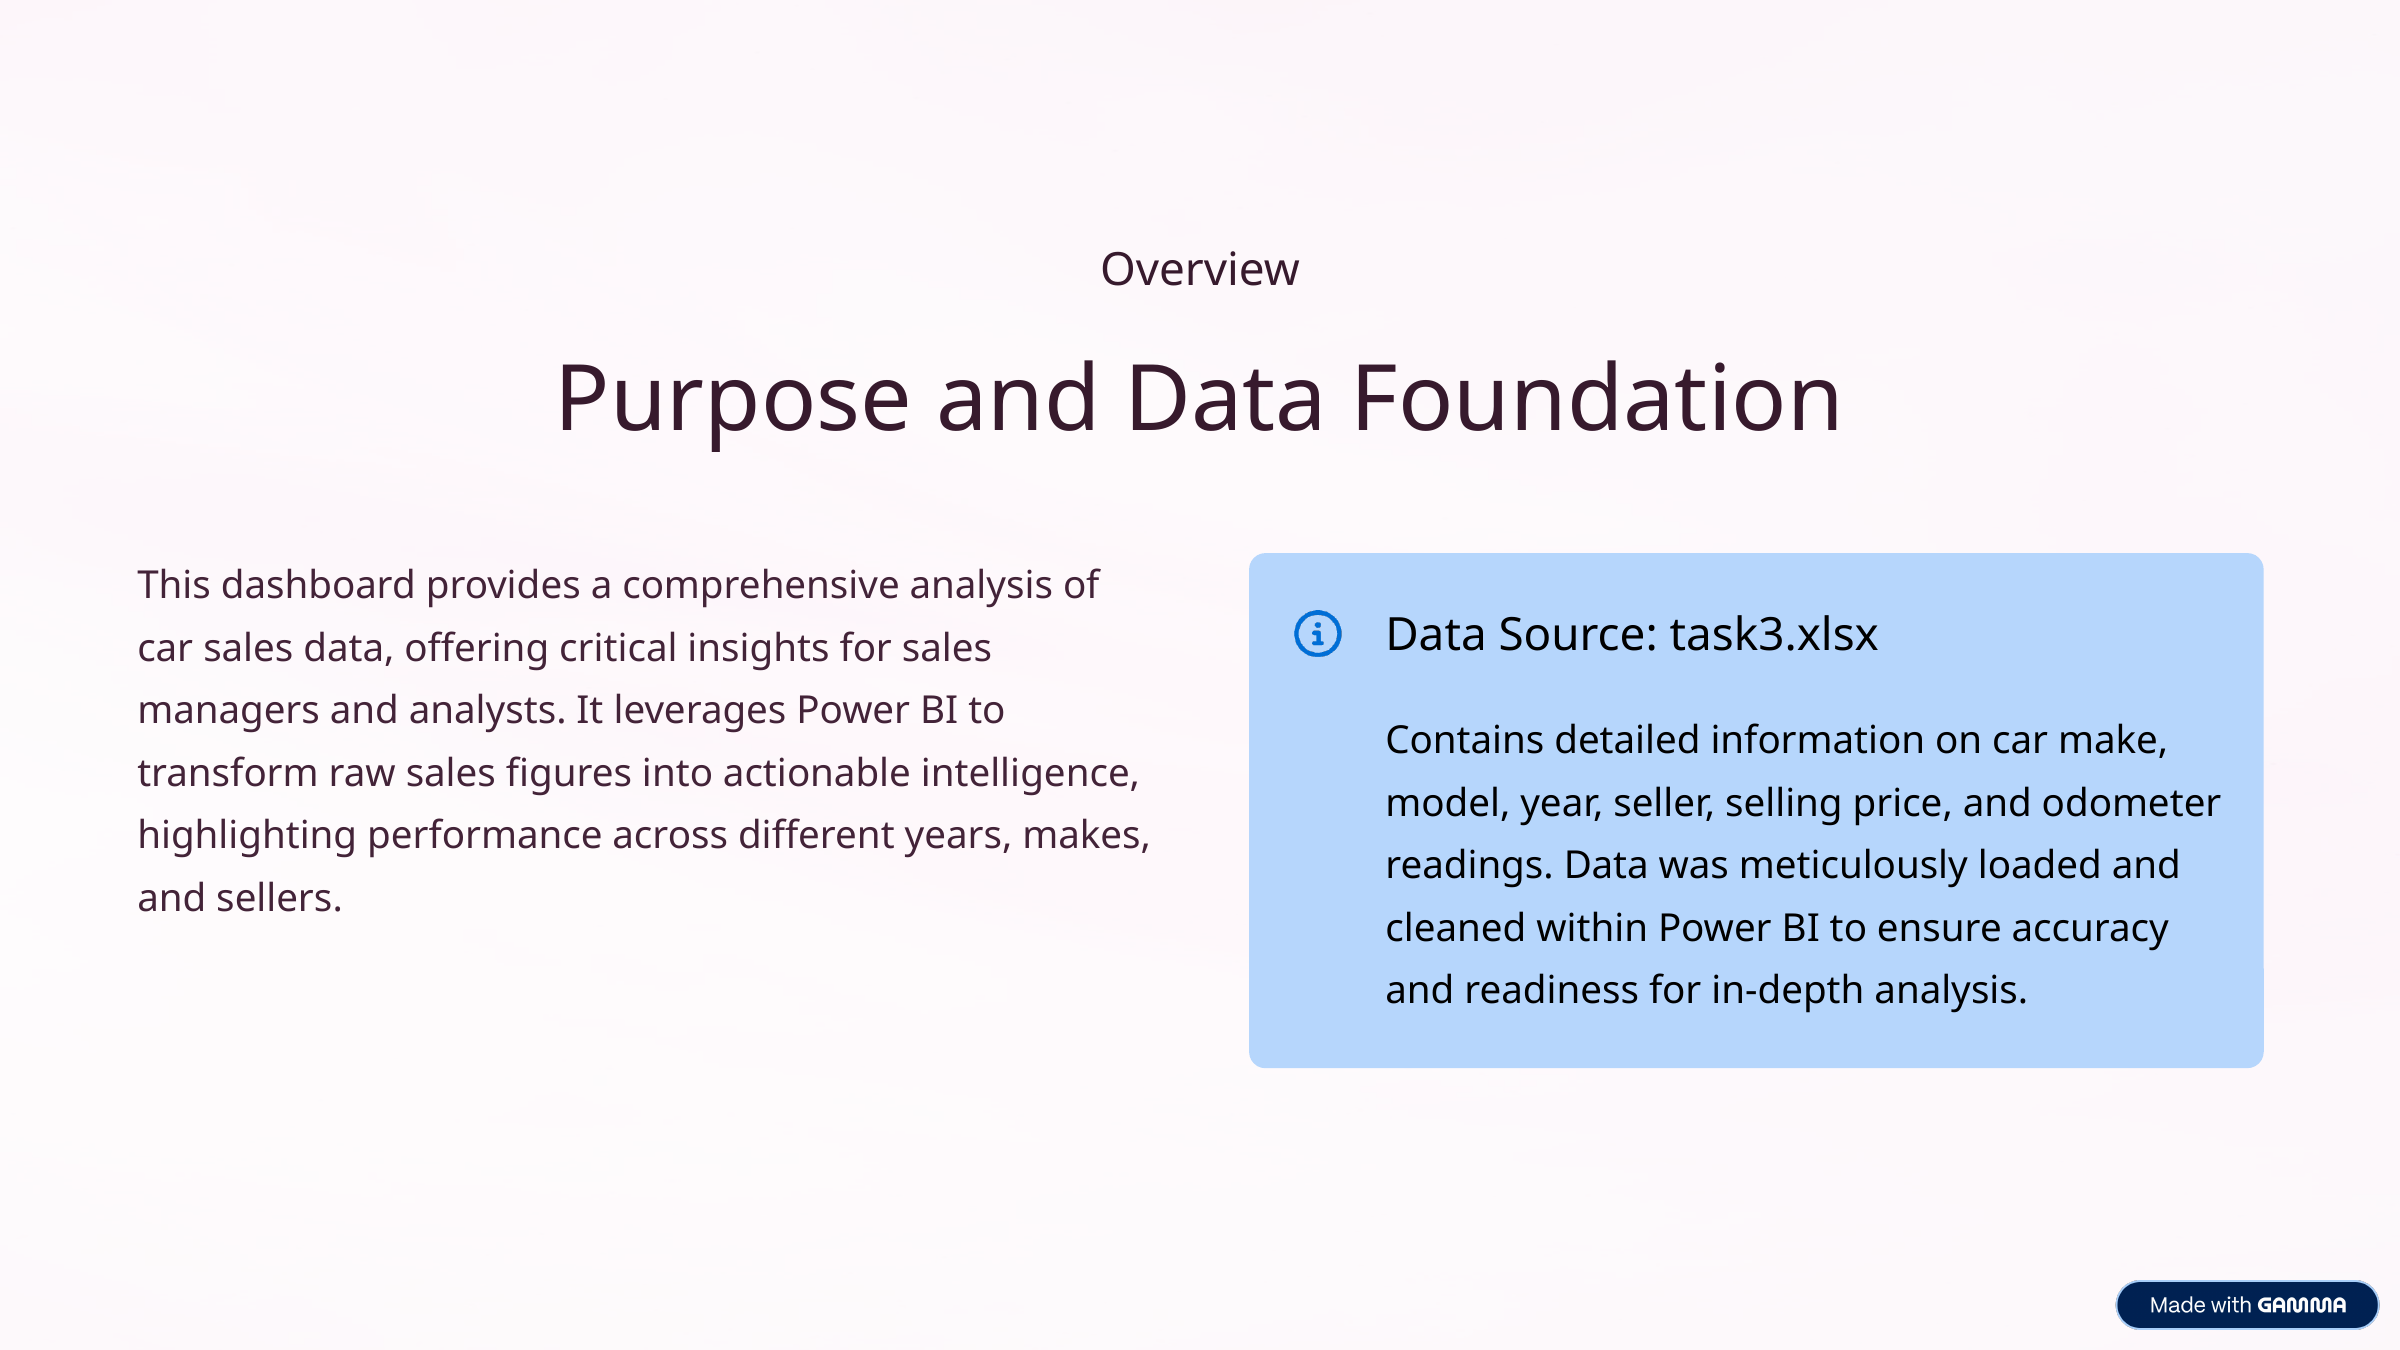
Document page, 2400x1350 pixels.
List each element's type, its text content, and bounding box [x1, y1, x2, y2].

picture [2106, 1271, 2389, 1339]
text_box Overview [968, 237, 1431, 296]
text_box [1249, 553, 2264, 1069]
text_box Data Source: task3.xlsx [1385, 602, 1919, 660]
text_box Contains detailed information on car make, model, year, seller, selling price, and odometer readings. Data was meticulously loaded and cleaned within Power BI to ensure accuracy and readiness for in-depth analysis. [1385, 699, 2225, 1014]
text_box This dashboard provides a comprehensive analysis of car sales data, offering critical insights for sales managers and analysts. It leverages Power BI to transform raw sales figures into actionable intelligence, highlighting performance across different years, makes, and sellers. [137, 544, 1152, 859]
picture [1288, 610, 1347, 657]
text_box Purpose and Data Foundation [514, 334, 1886, 450]
